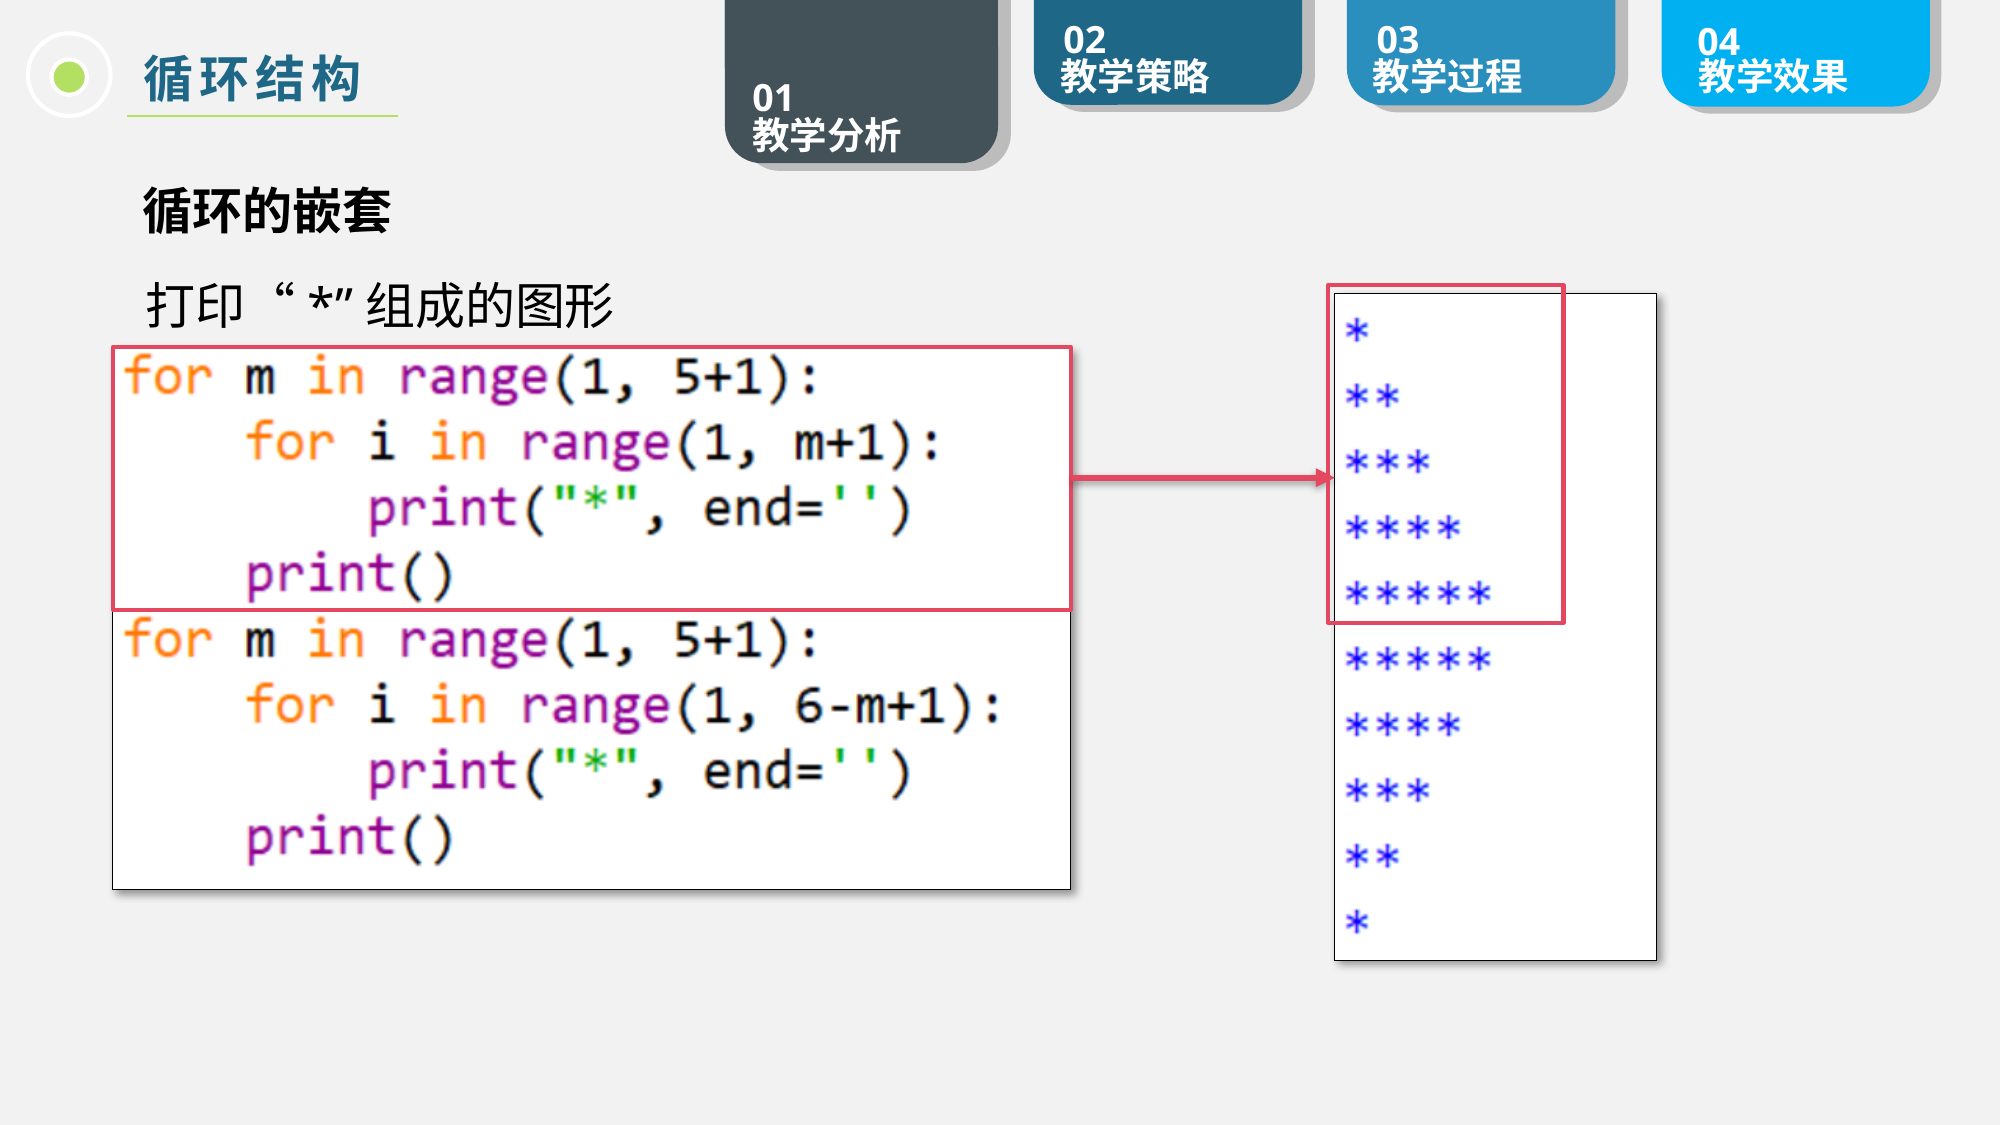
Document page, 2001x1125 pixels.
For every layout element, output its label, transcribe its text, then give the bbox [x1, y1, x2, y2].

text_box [27, 33, 111, 117]
picture [1334, 293, 1657, 962]
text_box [112, 284, 1564, 624]
text_box 循环的嵌套 [127, 142, 1965, 247]
picture [112, 624, 1071, 890]
text_box 循环结构 [128, 40, 1155, 115]
text_box 打印“*”组成的图形 [86, 237, 1889, 343]
